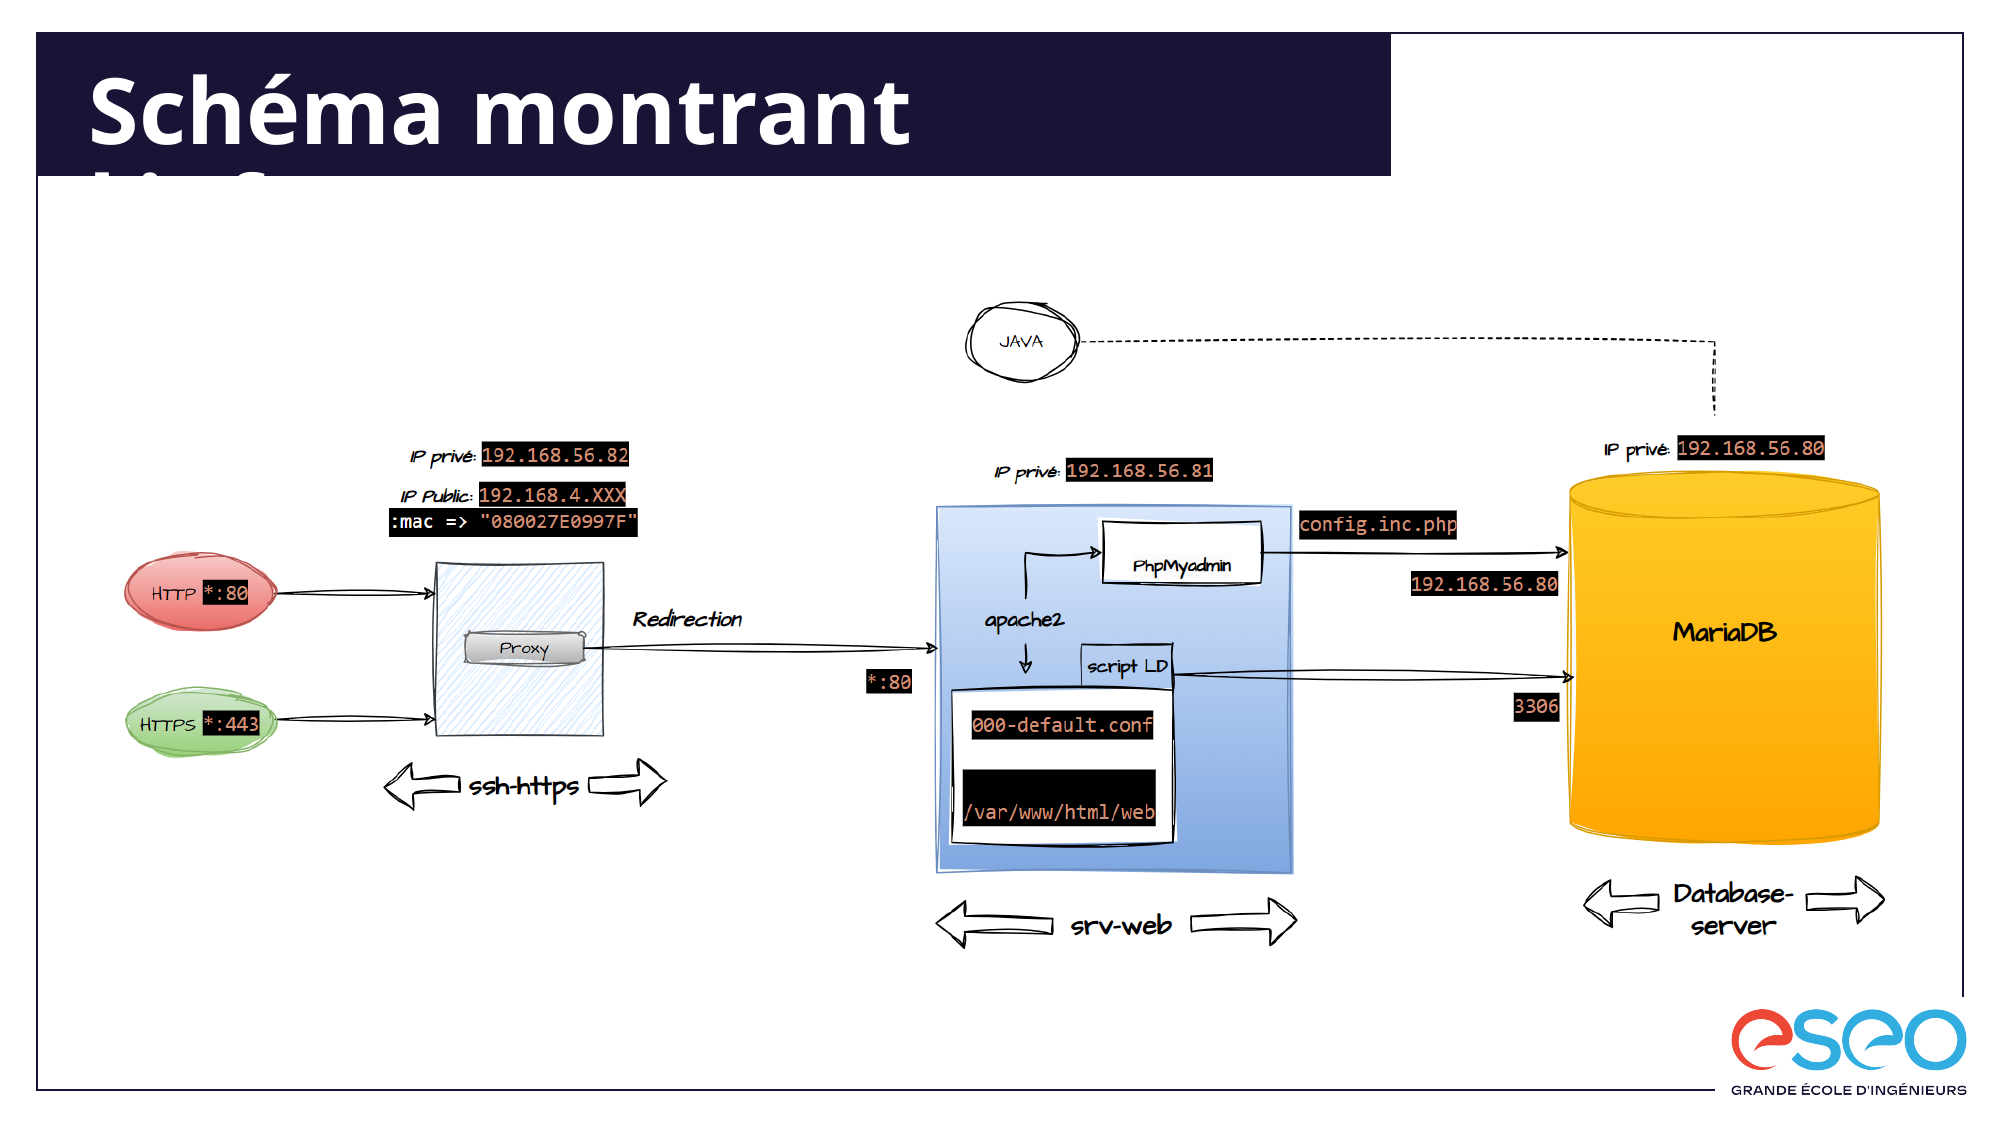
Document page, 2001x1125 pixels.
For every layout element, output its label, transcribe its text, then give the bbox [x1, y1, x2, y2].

title Schéma montrant l’infrastructure [74, 57, 1379, 148]
picture [1670, 948, 2001, 1125]
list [112, 299, 1895, 955]
